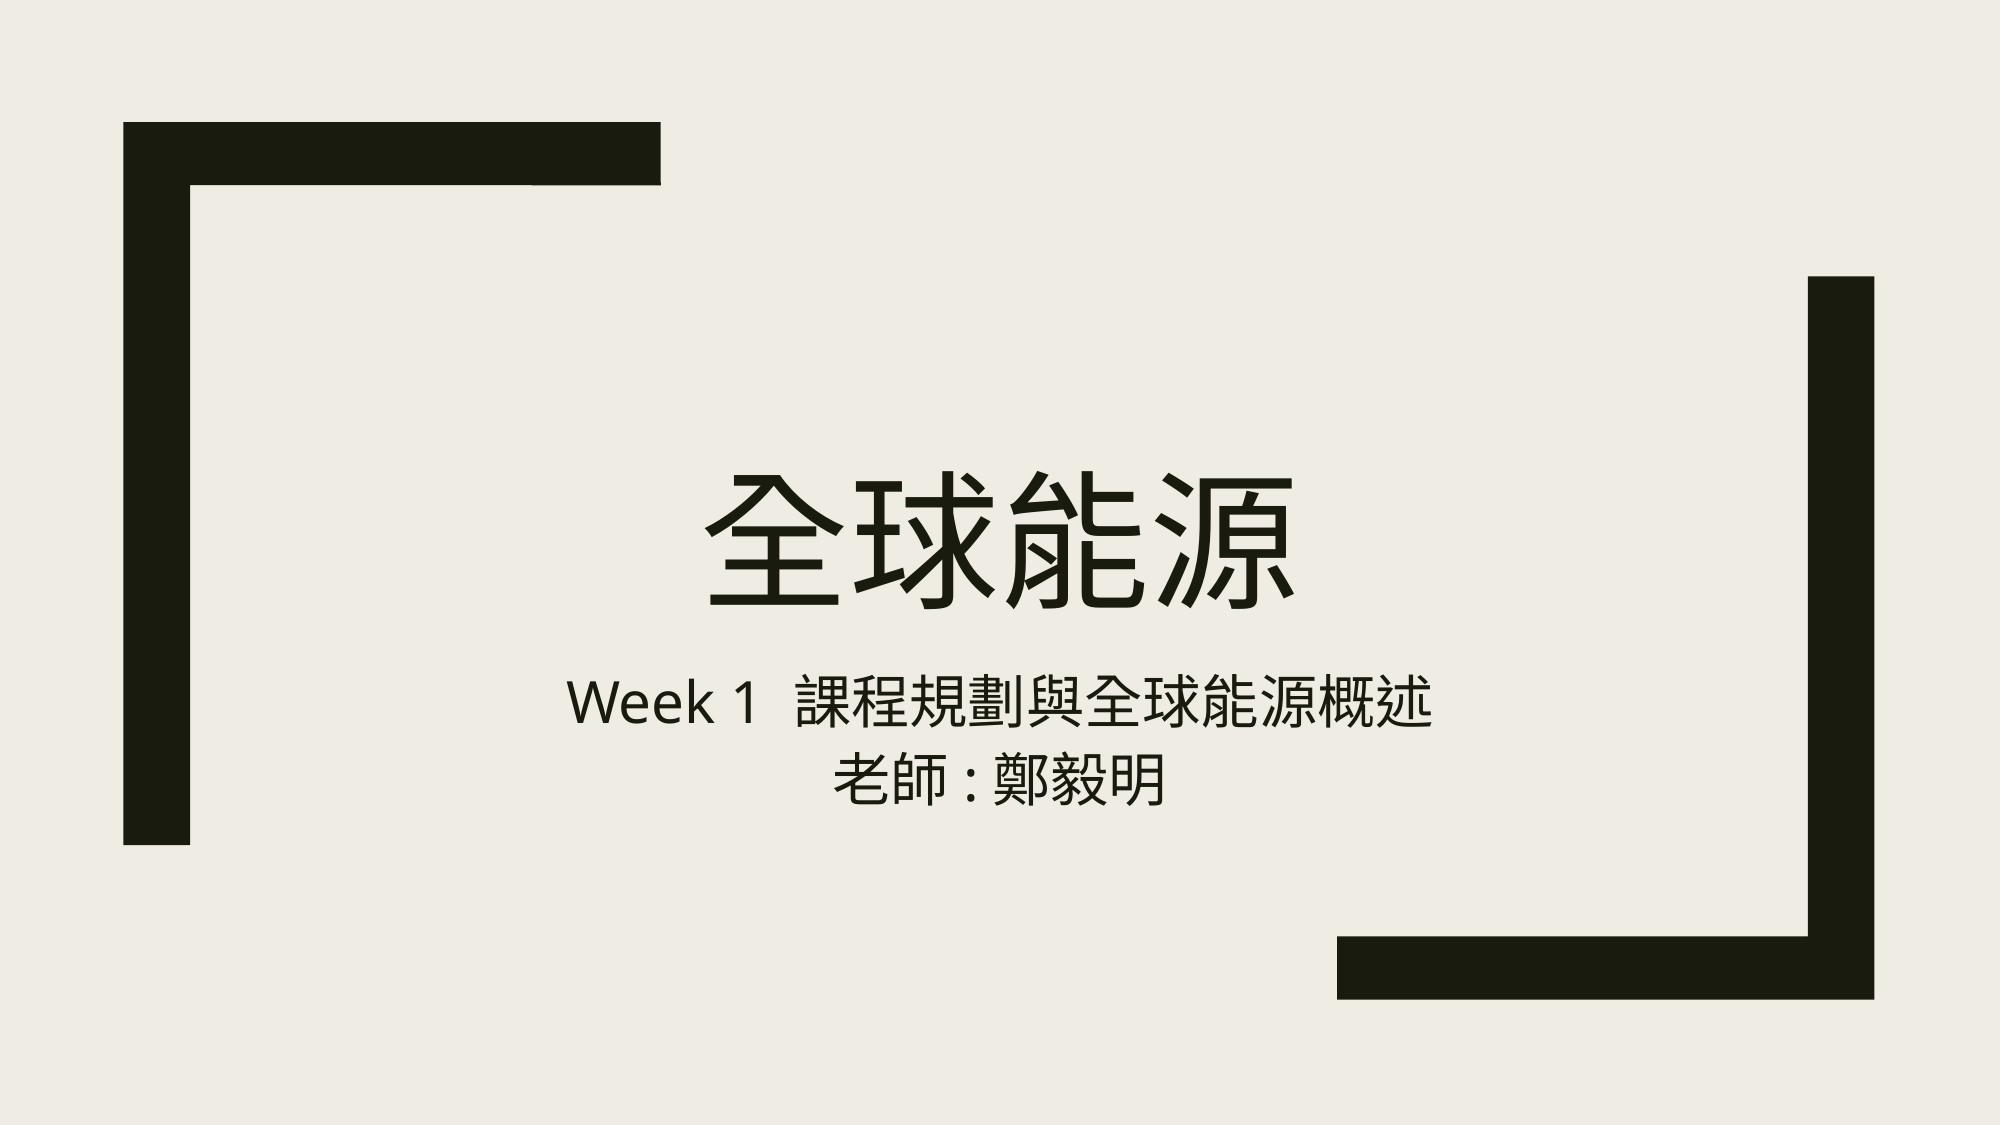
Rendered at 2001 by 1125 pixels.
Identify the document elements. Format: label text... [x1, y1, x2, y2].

subtitle Week 1 課程規劃與全球能源概述 老師:鄭毅明 [439, 649, 1561, 828]
title 全球能源 [314, 293, 1686, 638]
